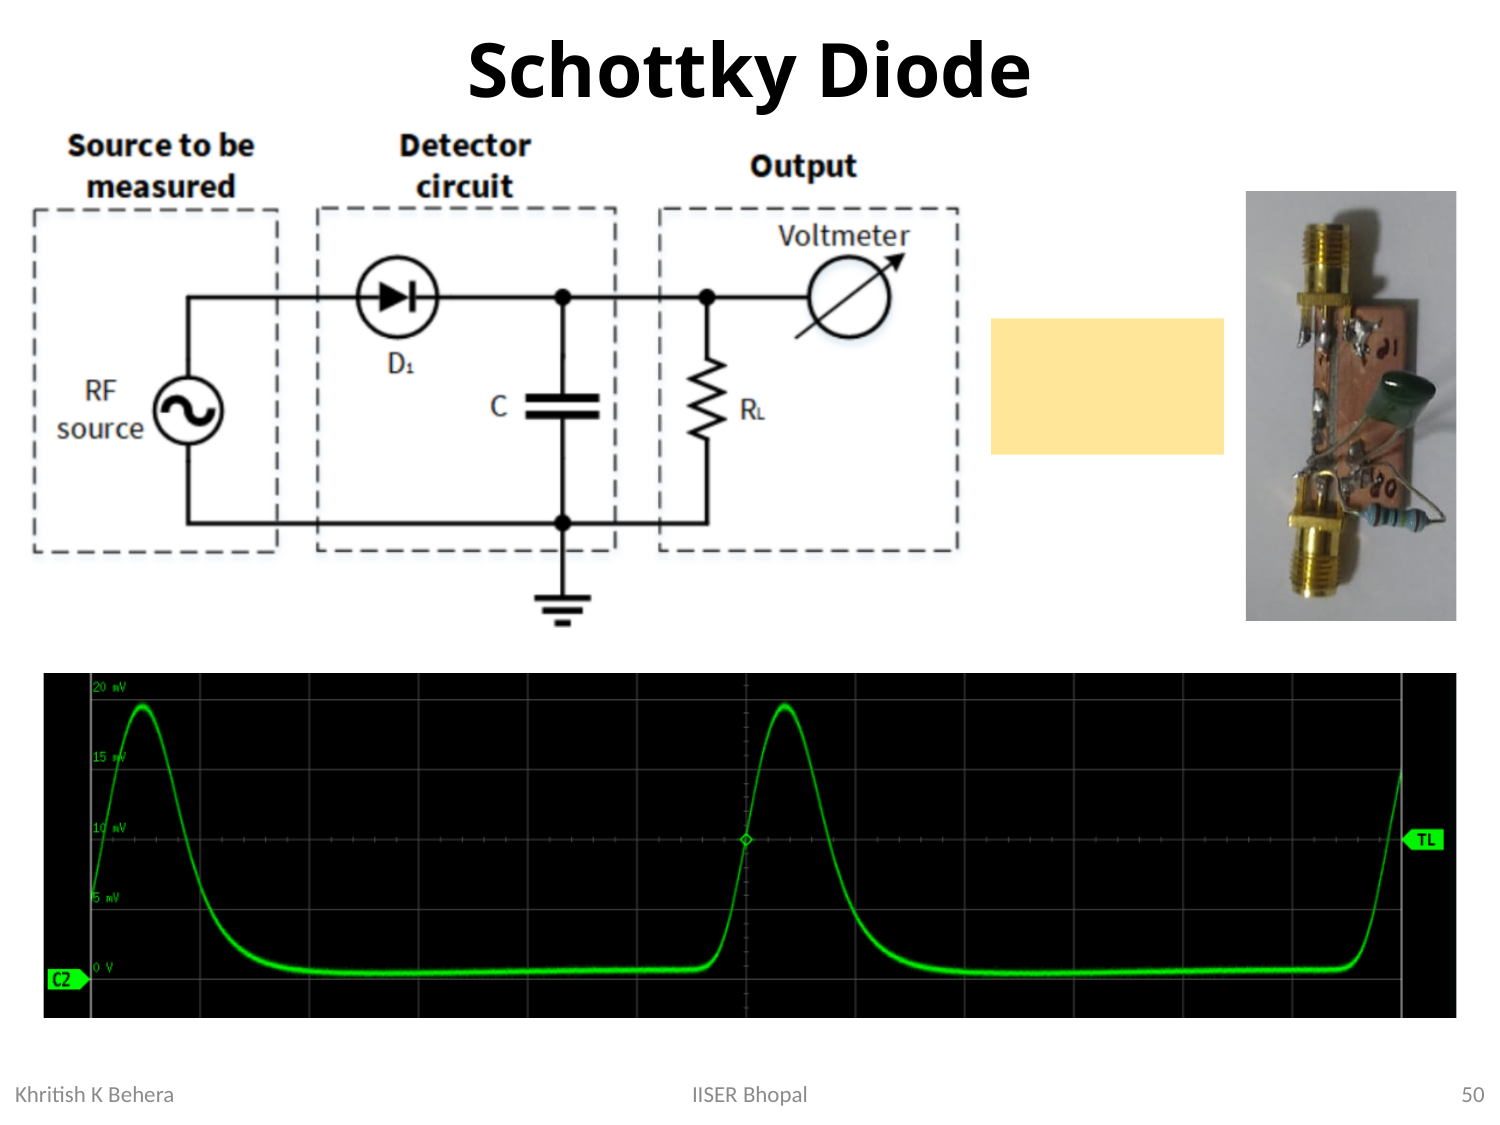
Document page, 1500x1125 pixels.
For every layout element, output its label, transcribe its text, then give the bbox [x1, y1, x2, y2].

slide_number Khritish K Behera [0, 1063, 338, 1124]
picture [1245, 191, 1457, 621]
footer IISER Bhopal [496, 1063, 1004, 1124]
title Schottky Diode [0, 1, 1500, 146]
picture [43, 673, 1457, 1018]
slide_number 50 [1162, 1063, 1500, 1124]
picture [0, 114, 992, 628]
